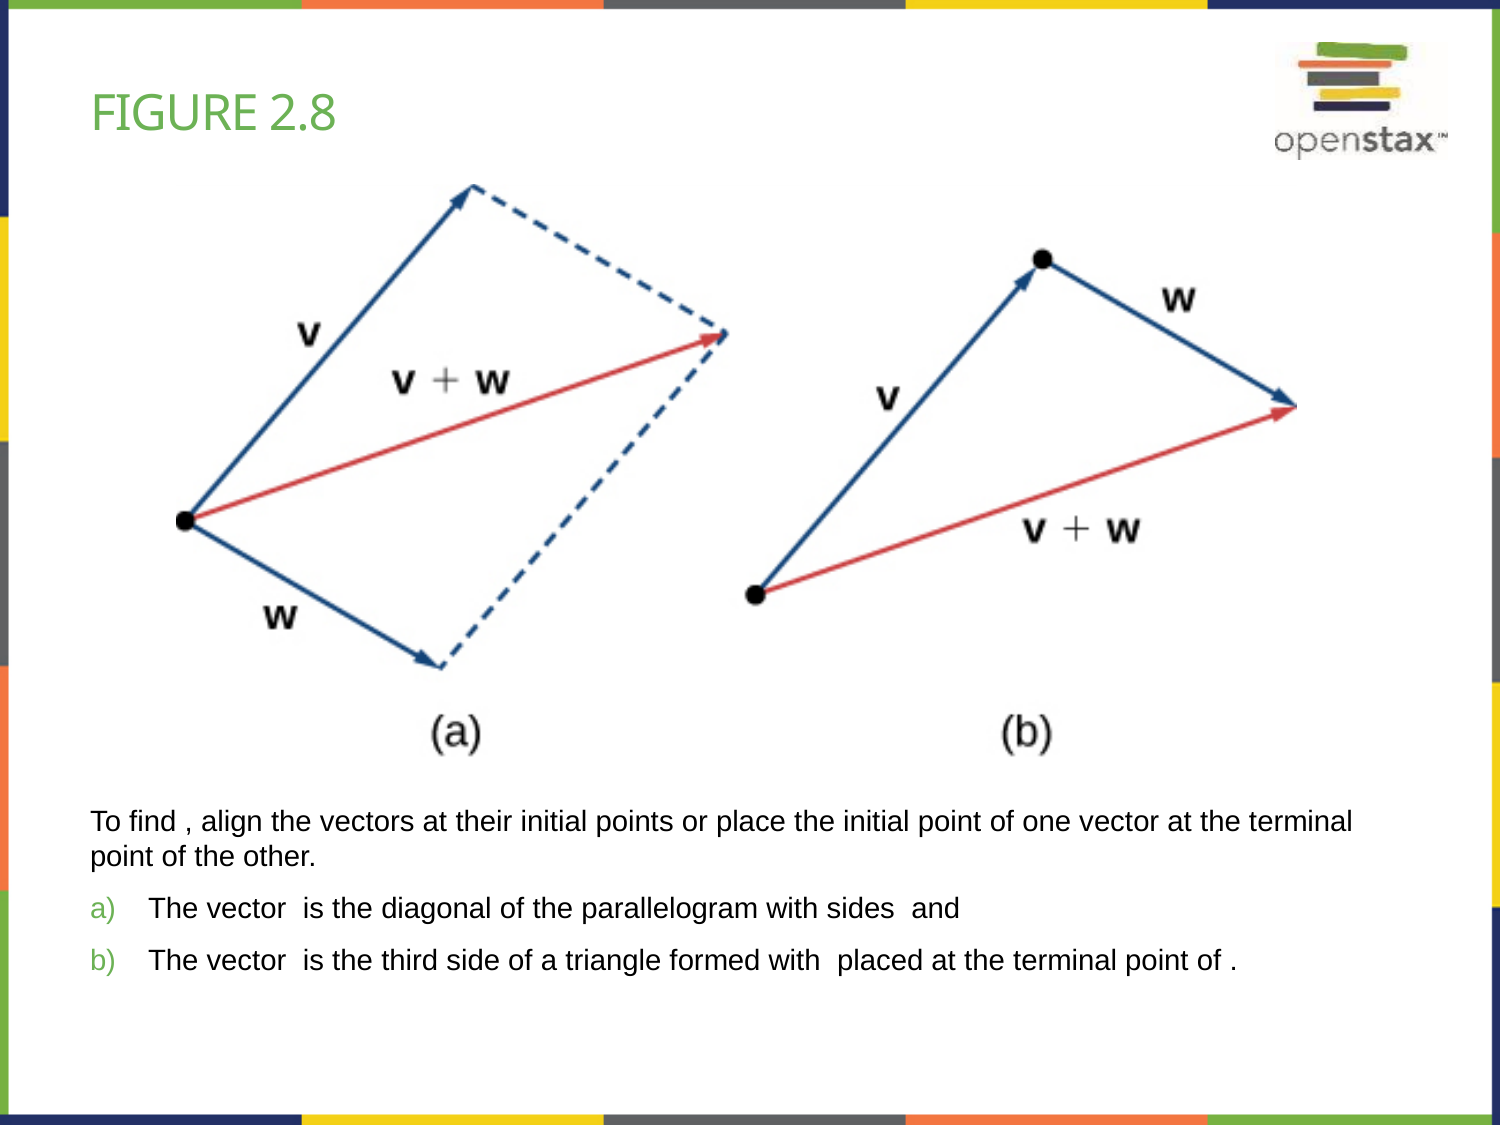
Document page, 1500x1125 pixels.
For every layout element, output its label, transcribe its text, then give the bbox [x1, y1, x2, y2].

picture [0, 0, 1500, 1125]
title Figure 2.8 [75, 39, 1275, 148]
